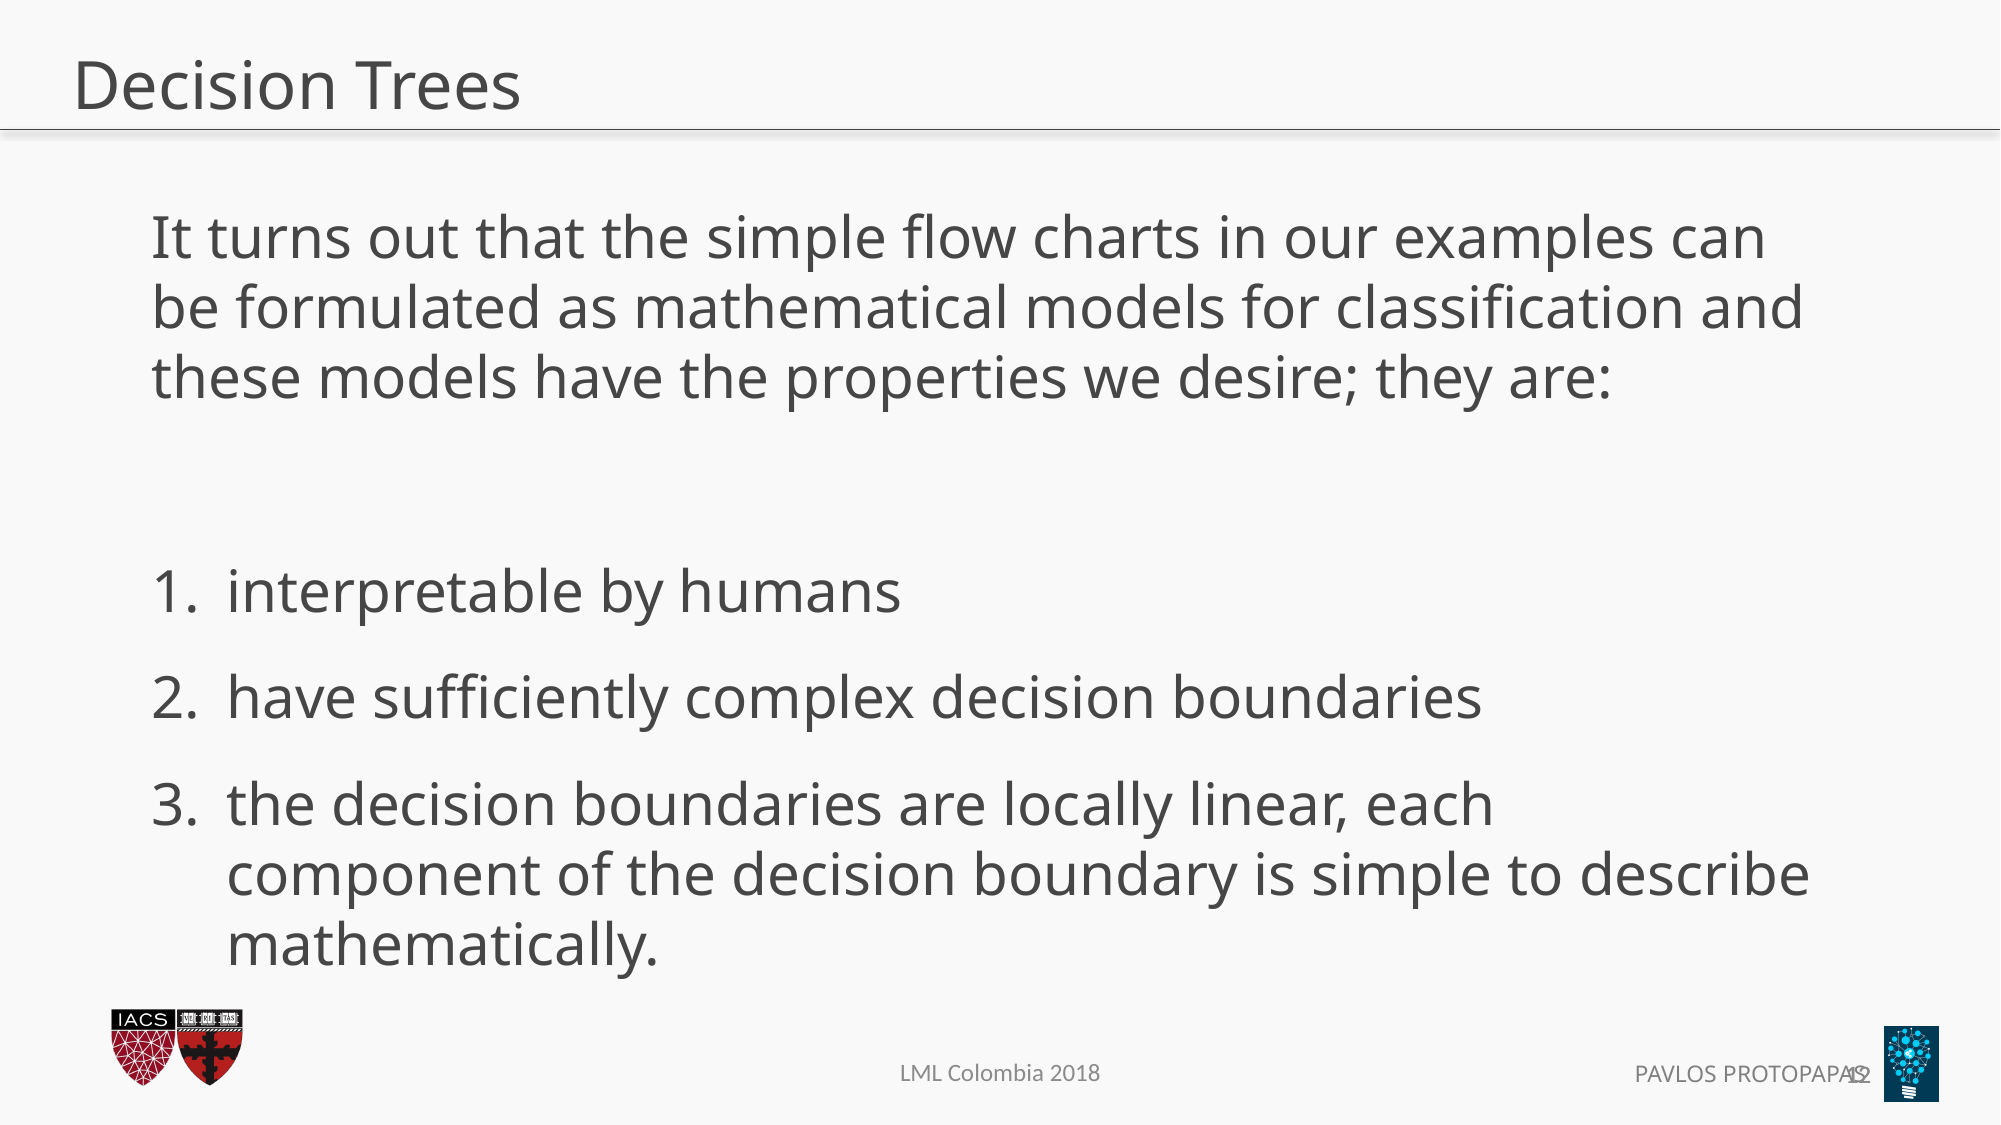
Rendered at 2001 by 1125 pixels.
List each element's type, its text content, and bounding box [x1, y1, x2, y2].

list It turns out that the simple flow charts in our examples can be formulated as mathematical models for classification and these models have the properties we desire; they are: interpretable by humans have sufficiently complex decision boundaries the decision boundaries are locally linear, each component of the decision boundary is simple to describe mathematically. [136, 193, 1831, 540]
slide_number 12 [1419, 1043, 1886, 1104]
picture [1905, 1049, 1913, 1058]
title Decision Trees [57, 35, 1943, 162]
picture [109, 1009, 243, 1086]
picture [1903, 1086, 1915, 1098]
